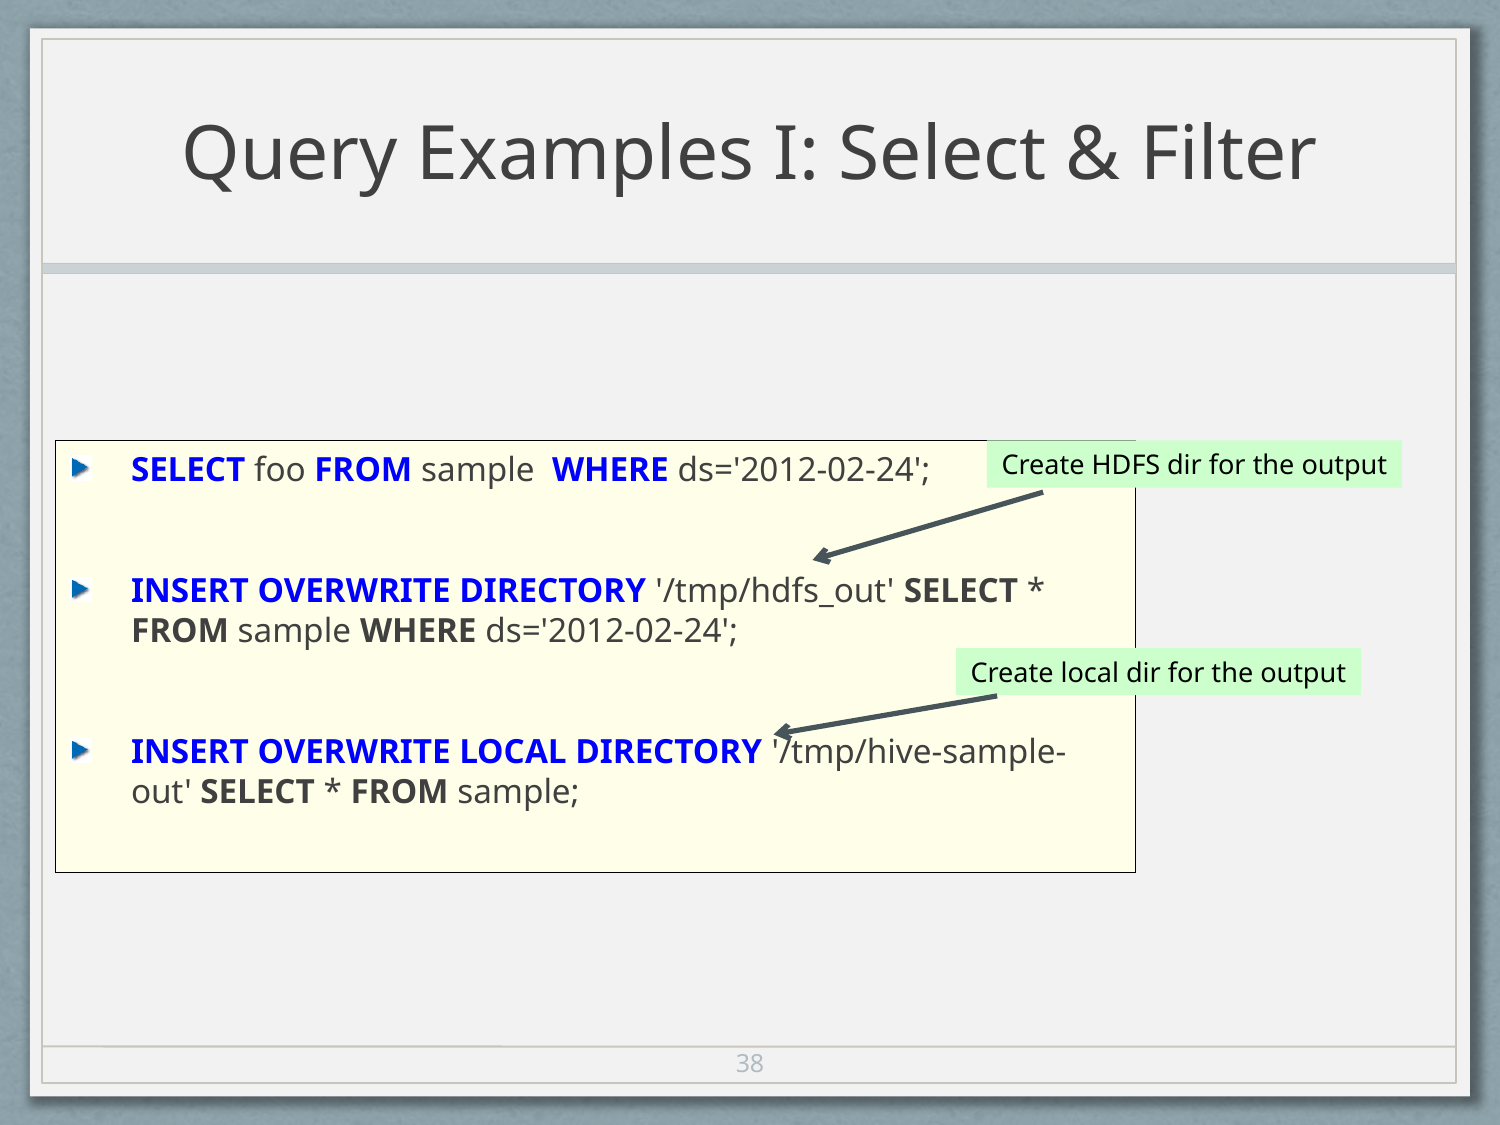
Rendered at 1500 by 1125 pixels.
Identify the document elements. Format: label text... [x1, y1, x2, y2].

picture [70, 738, 92, 763]
text_box Create HDFS dir for the output [986, 440, 1402, 488]
picture [70, 577, 92, 602]
picture [70, 455, 92, 481]
list SELECT foo FROM sample WHERE ds='2012-02-24'; INSERT OVERWRITE DIRECTORY '/tmp/hdfs_out' SELECT * FROM sample WHERE ds='2012-02-24'; INSERT OVERWRITE LOCAL DIRECTORY '/tmp/hive-sample-out' SELECT * FROM sample; [55, 440, 1136, 873]
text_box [772, 647, 1346, 735]
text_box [811, 491, 1044, 561]
title Query Examples I: Select & Filter [147, 40, 1353, 260]
slide_number 38 [687, 1042, 813, 1088]
